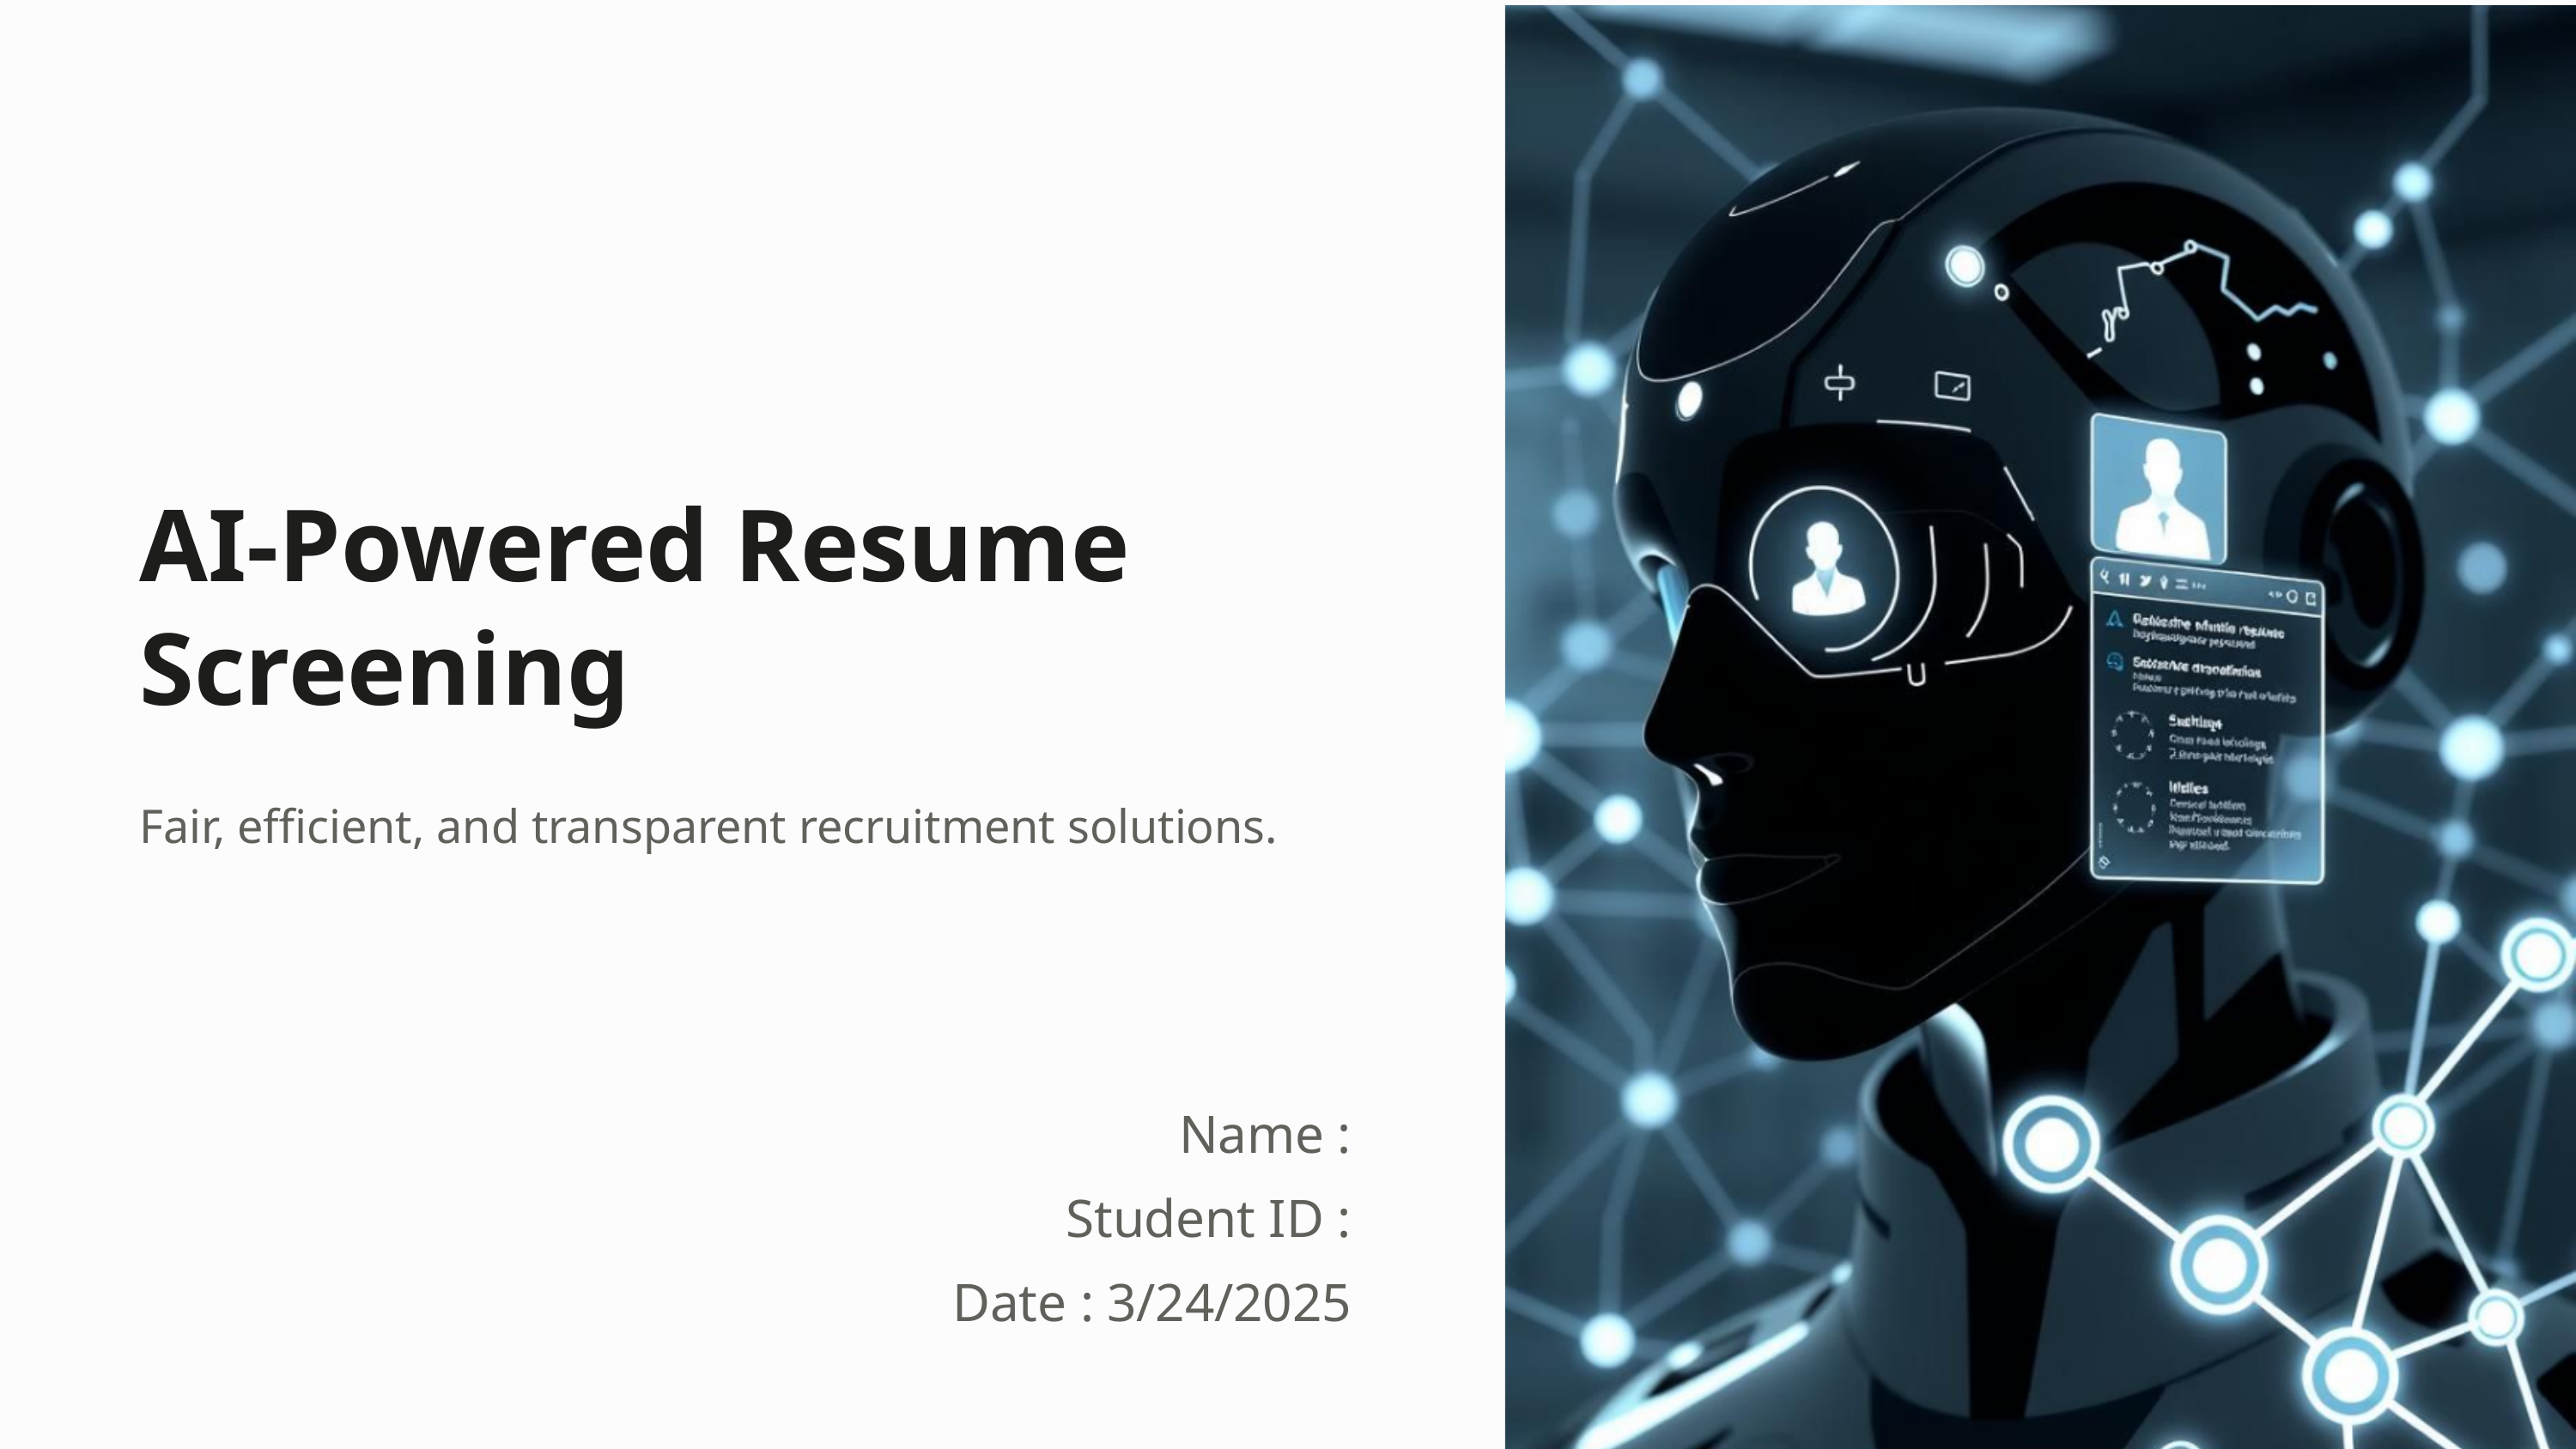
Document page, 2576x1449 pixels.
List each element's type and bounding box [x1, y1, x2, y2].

text_box [144, 1093, 1352, 1348]
text_box [139, 789, 1471, 870]
text_box [139, 480, 1471, 773]
text_box [0, 0, 2576, 1449]
